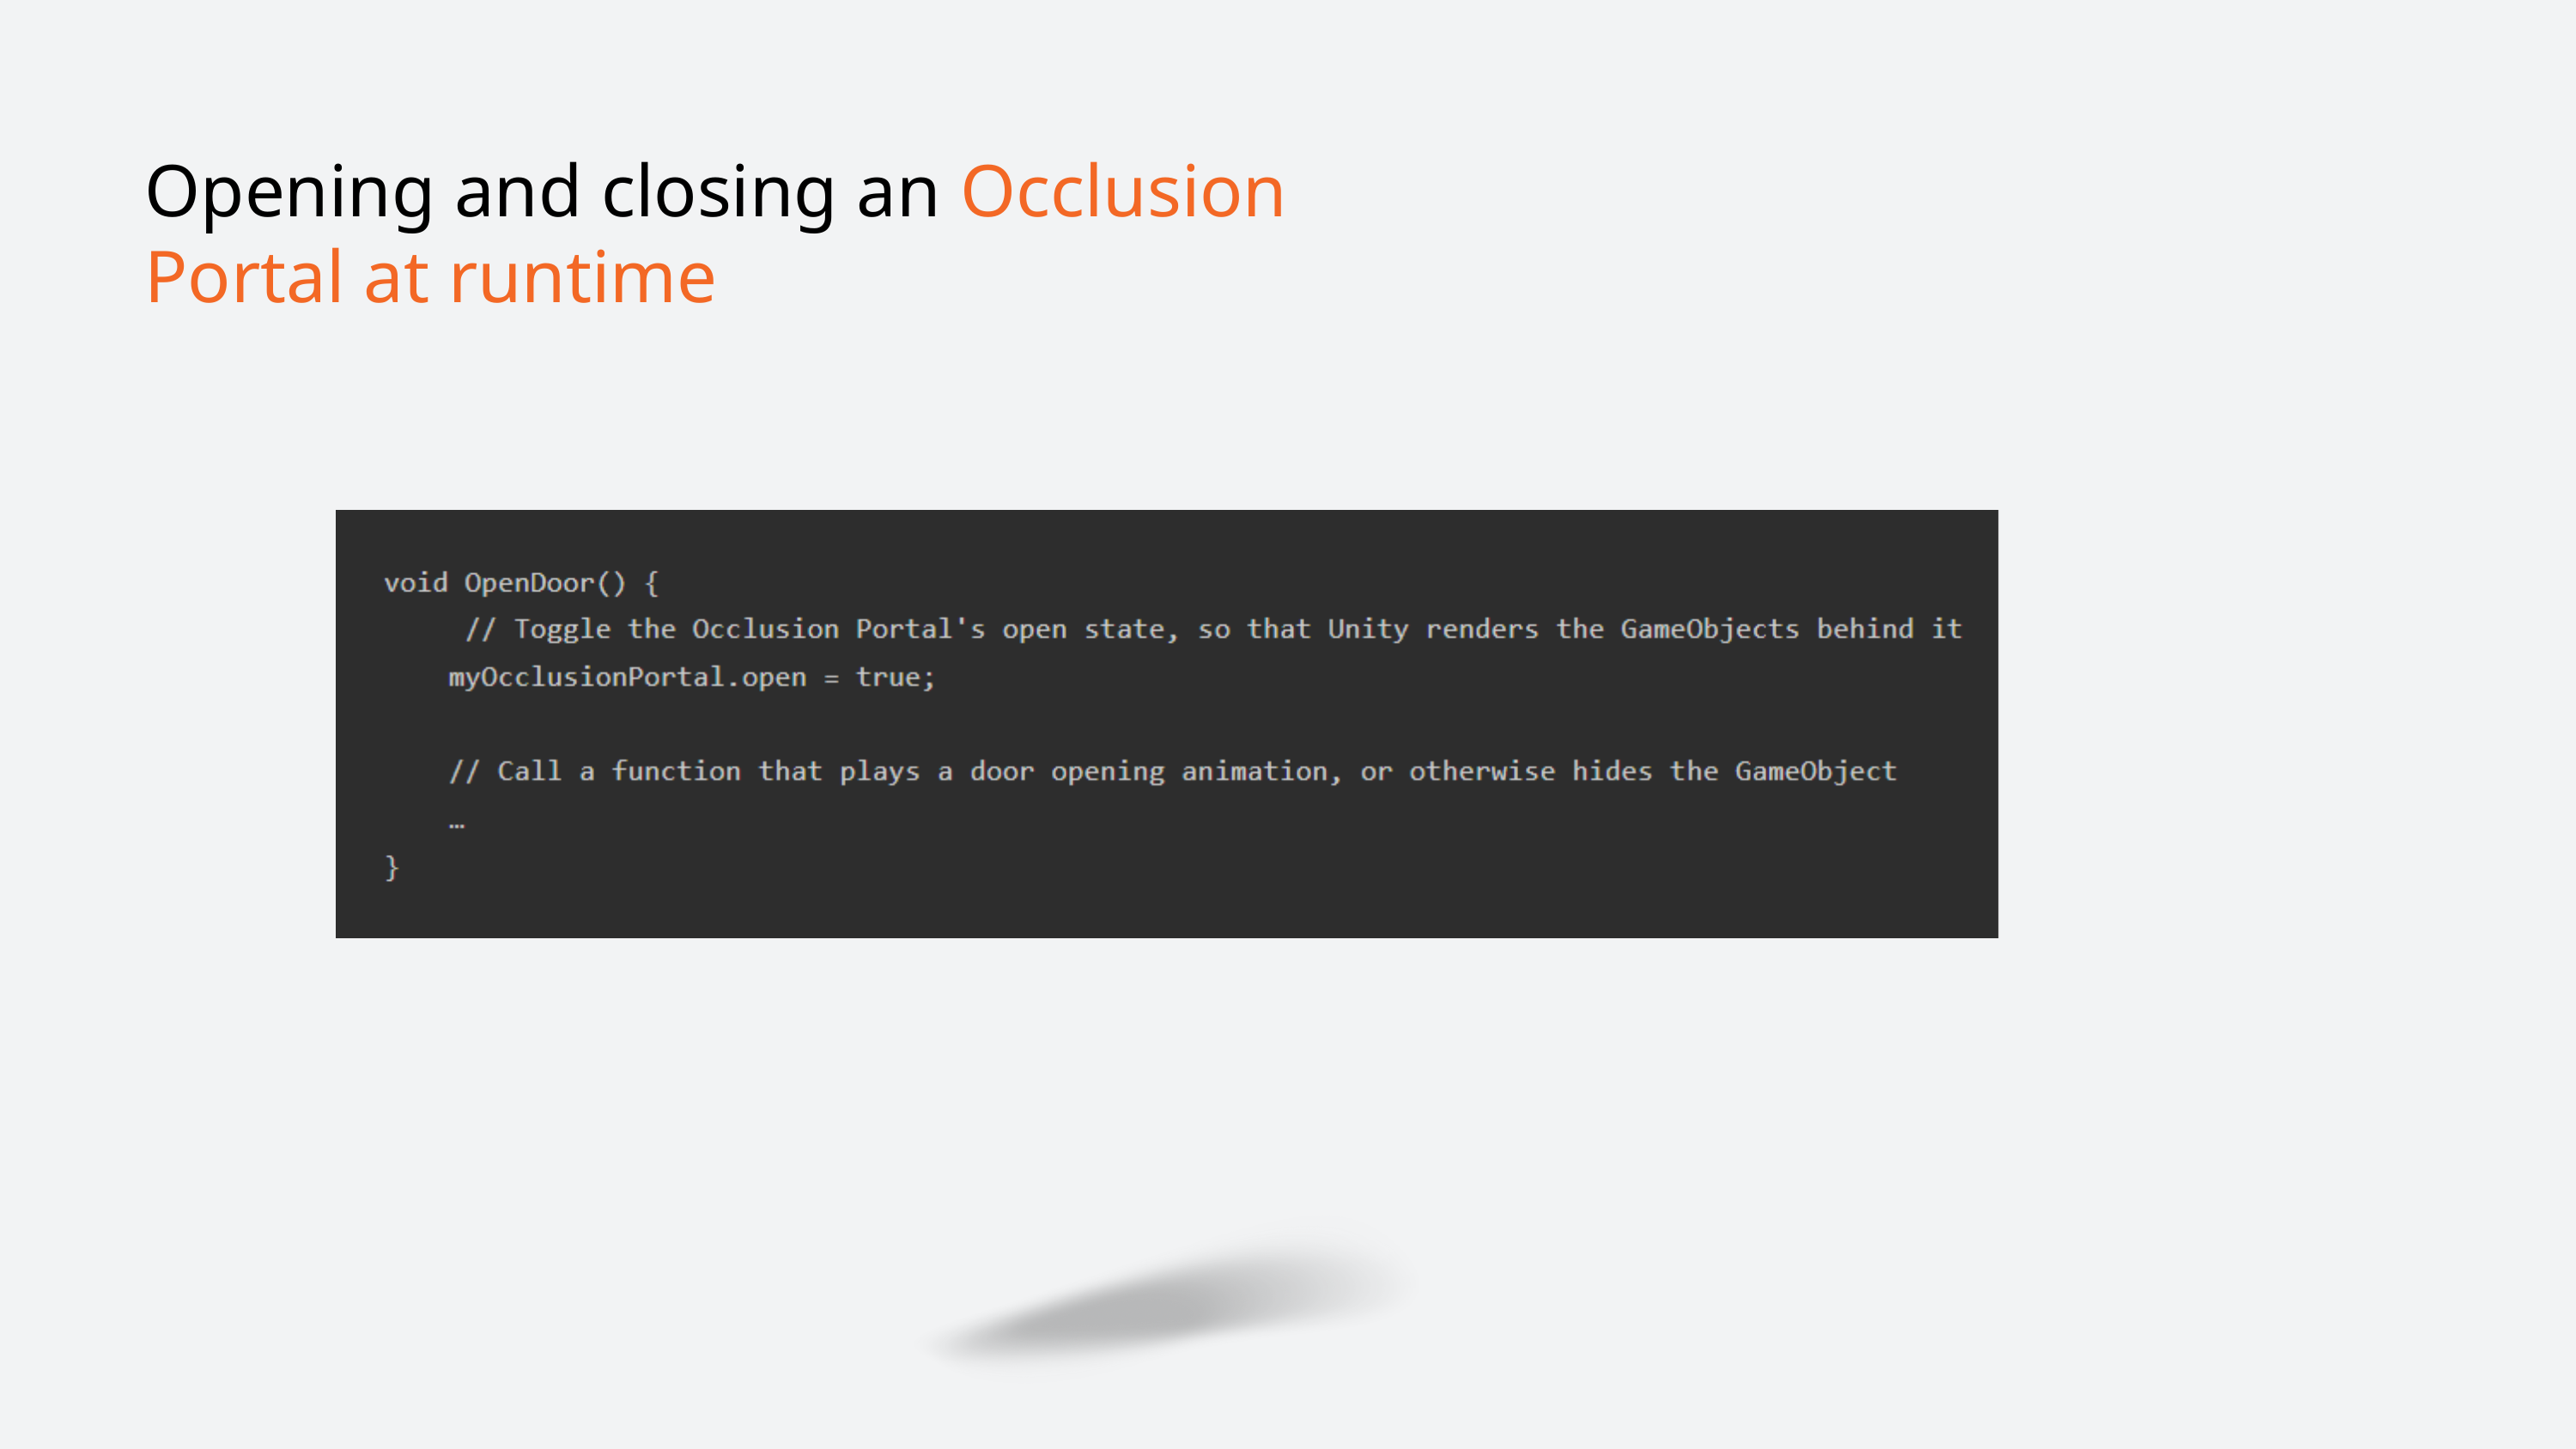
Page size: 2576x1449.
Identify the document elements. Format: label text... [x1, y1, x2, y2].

text_box Opening and closing an Occlusion Portal at runtime [144, 144, 1465, 317]
text_box [336, 510, 1999, 938]
text_box [909, 1209, 1425, 1388]
